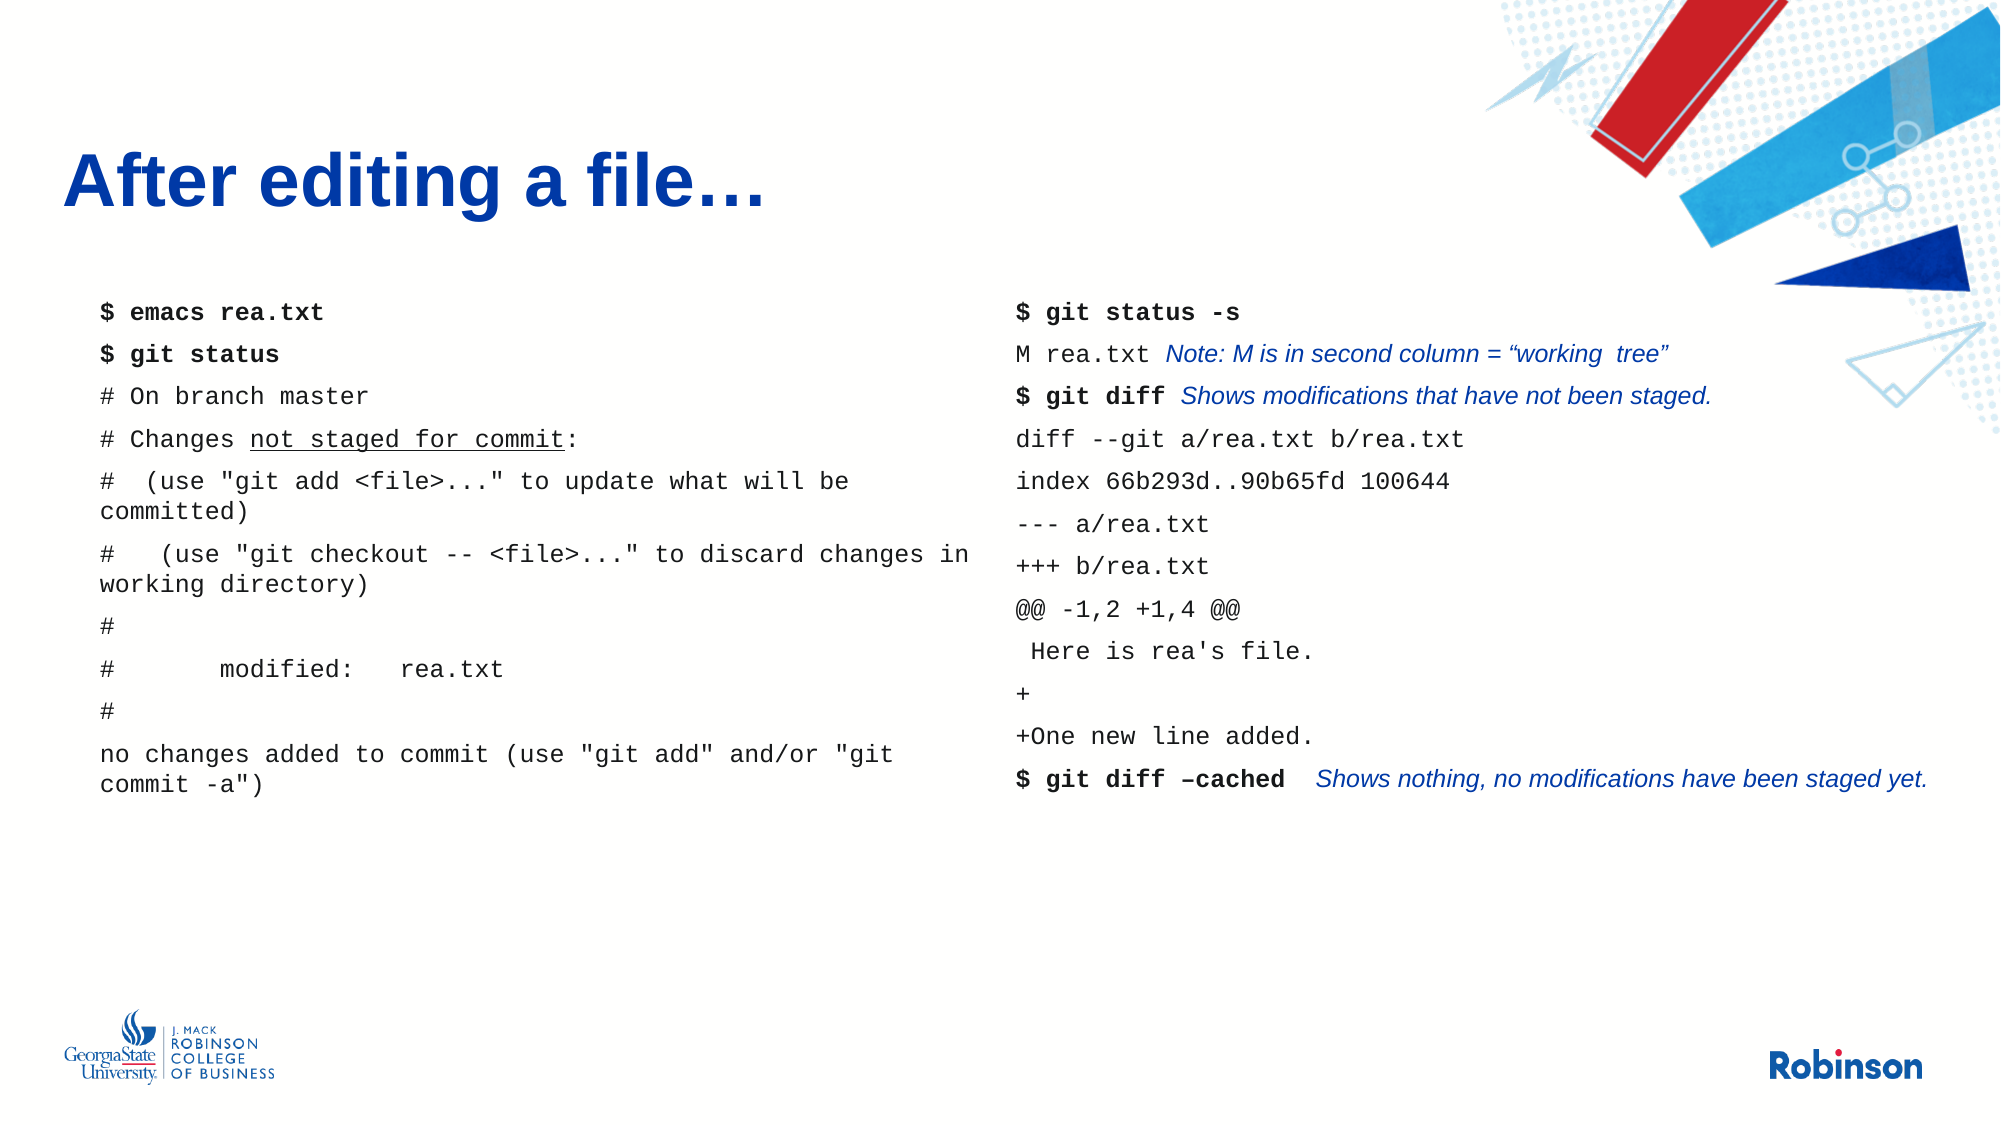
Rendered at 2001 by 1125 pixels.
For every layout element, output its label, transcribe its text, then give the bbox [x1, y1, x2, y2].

picture [1770, 1049, 1922, 1079]
picture [64, 1009, 274, 1085]
title After editing a file… [62, 141, 1938, 223]
picture [1471, 0, 2001, 491]
list $ git status -s M rea.txt Note: M is in second column = “working tree” $ git diff Shows modifications that have not been staged. diff --git a/rea.txt b/rea.txt index 66b293d..90b65fd 100644 --- a/rea.txt +++ b/rea.txt @@ -1,2 +1,4 @@ Here is rea's file. + +One new line added. $ git diff –cached Shows nothing, no modifications have been staged yet. [1015, 295, 1938, 975]
list $ emacs rea.txt $ git status # On branch master # Changes not staged for commit: # (use "git add <file>..." to update what will be committed) # (use "git checkout -- <file>..." to discard changes in working directory) # # modified: rea.txt # no changes added to commit (use "git add" and/or "git commit -a") [62, 295, 985, 975]
